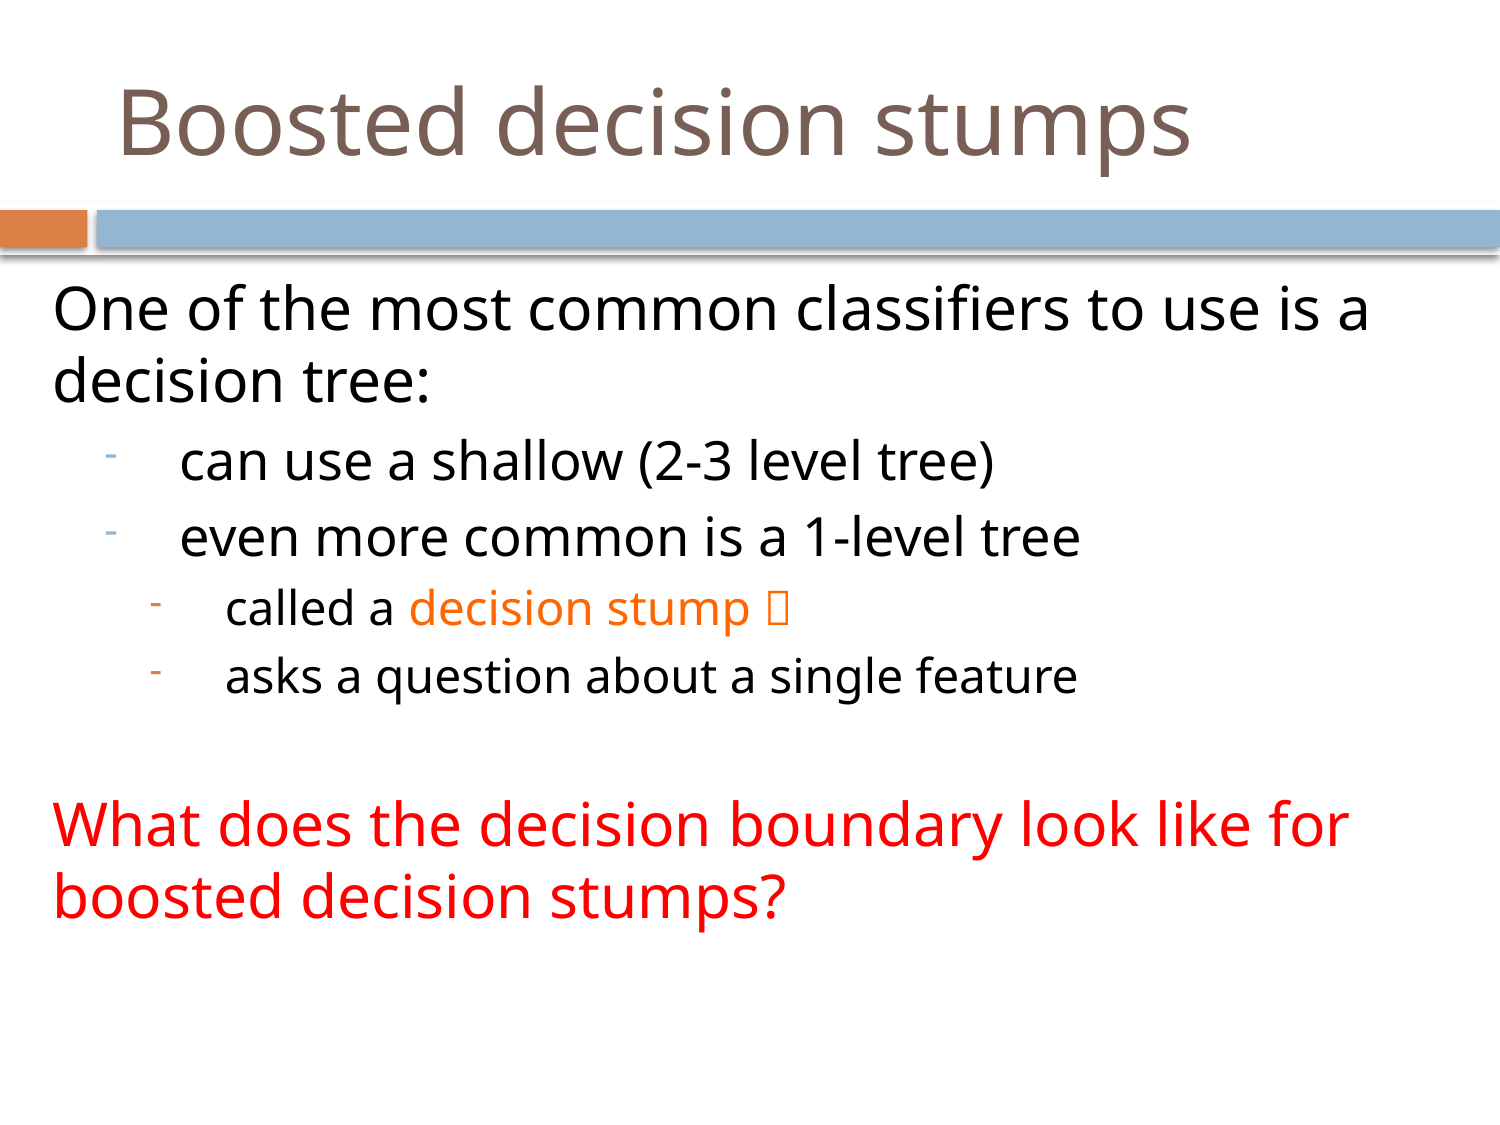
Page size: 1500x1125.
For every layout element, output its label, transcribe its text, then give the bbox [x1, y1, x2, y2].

title Boosted decision stumps [100, 37, 1438, 200]
list One of the most common classifiers to use is a decision tree: can use a shallow (2-3 level tree) even more common is a 1-level tree called a decision stump  asks a question about a single feature What does the decision boundary look like for boosted decision stumps? [37, 262, 1438, 1038]
